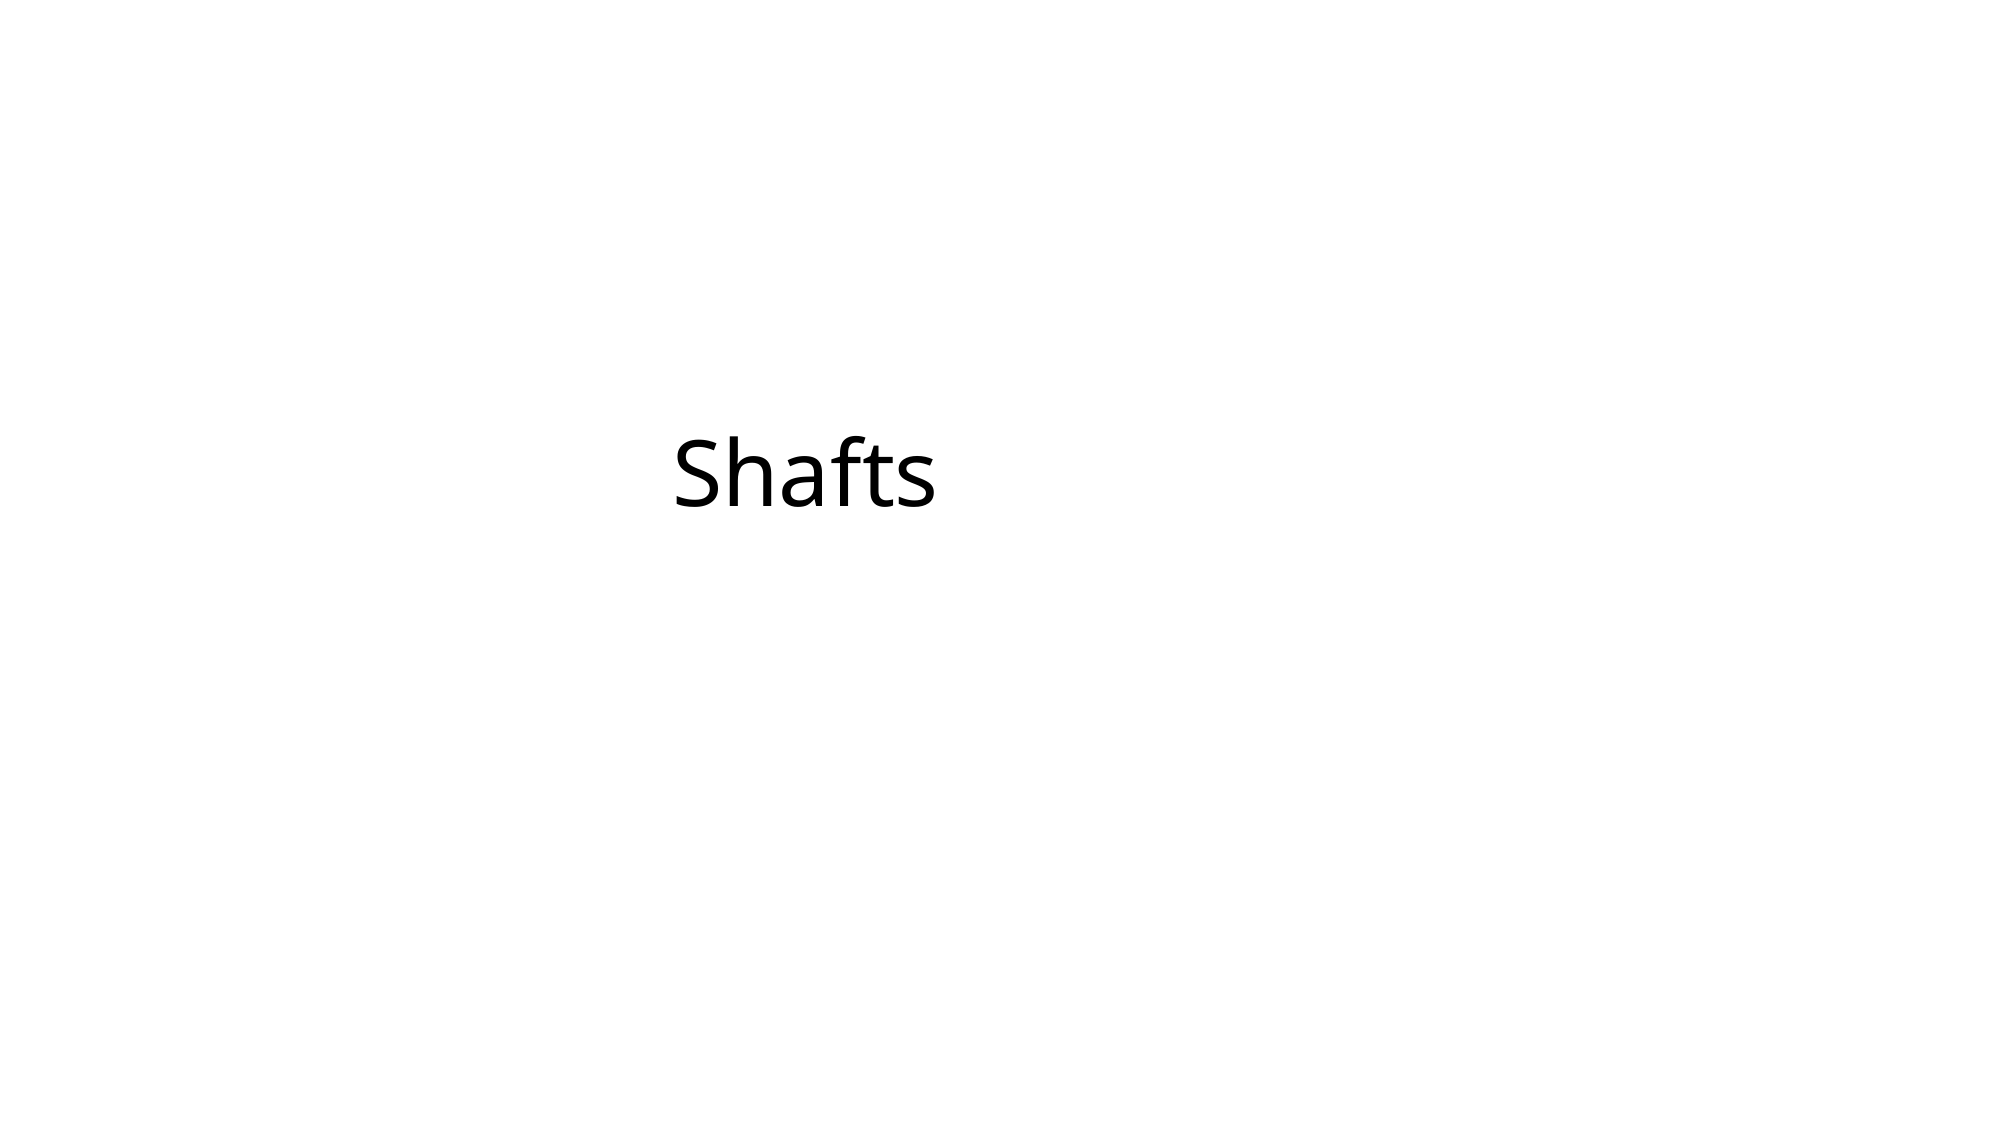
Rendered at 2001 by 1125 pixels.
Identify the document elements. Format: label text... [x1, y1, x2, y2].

title Shafts [656, 367, 1625, 586]
